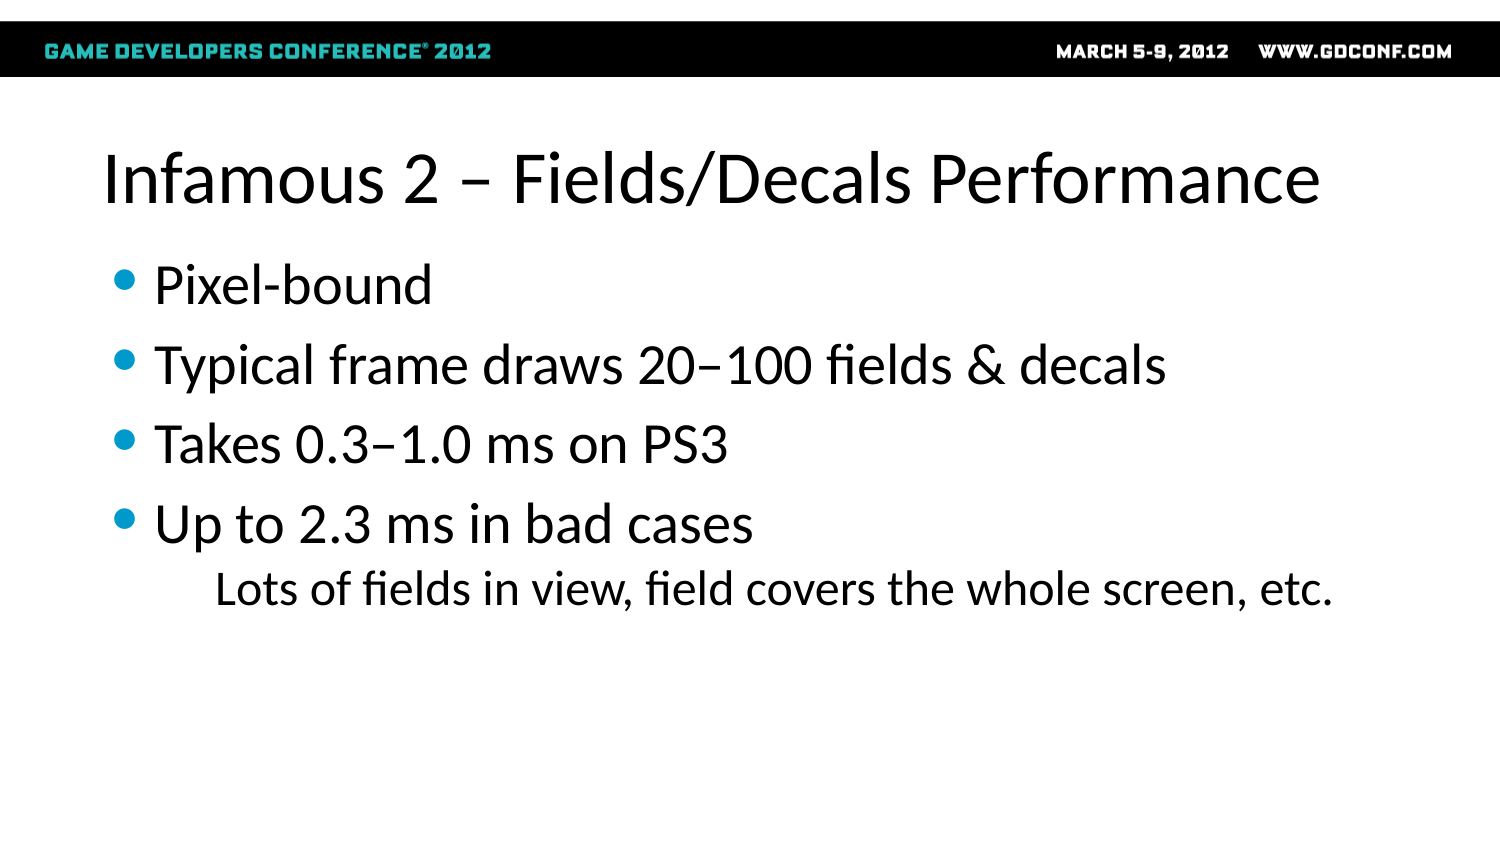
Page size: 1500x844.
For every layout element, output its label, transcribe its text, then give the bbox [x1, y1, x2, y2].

picture [0, 0, 1500, 77]
list Pixel-bound Typical frame draws 20–100 fields & decals Takes 0.3–1.0 ms on PS3 Up to 2.3 ms in bad cases Lots of fields in view, field covers the whole screen, etc. [87, 246, 1413, 698]
title Infamous 2 – Fields/Decals Performance [87, 109, 1413, 238]
